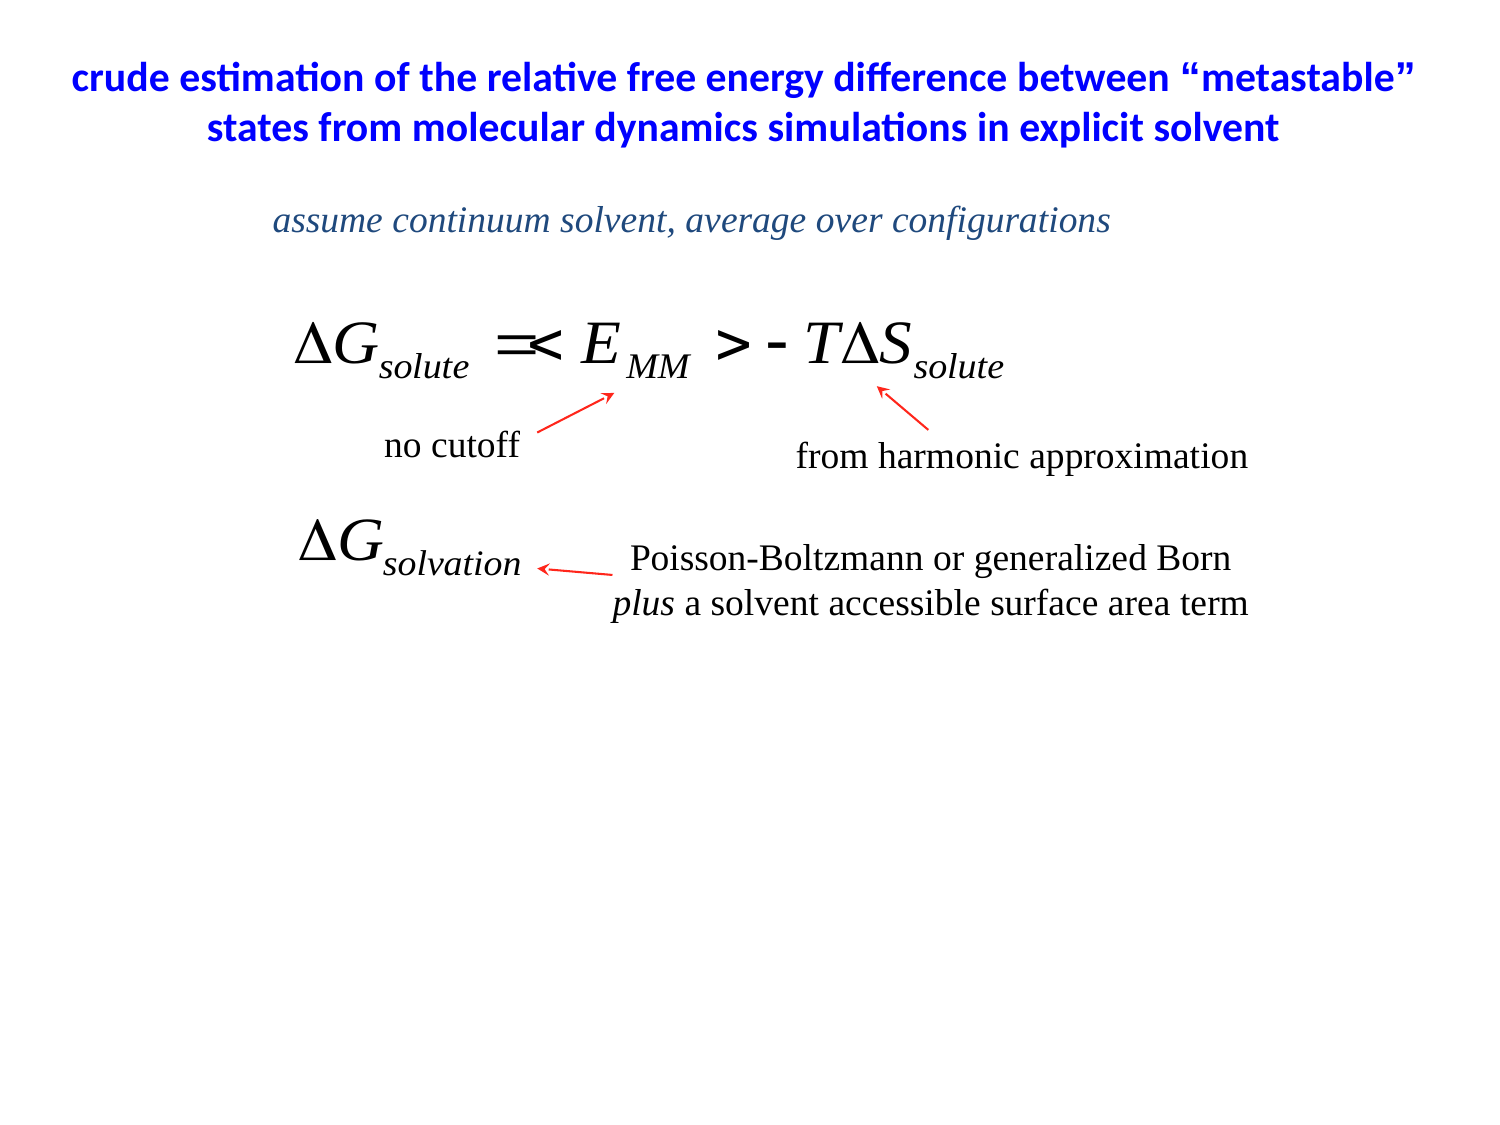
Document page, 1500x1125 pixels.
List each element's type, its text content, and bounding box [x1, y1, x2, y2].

title crude estimation of the relative free energy difference between “metastable” states from molecular dynamics simulations in explicit solvent [50, 37, 1438, 163]
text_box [282, 306, 1017, 390]
text_box [606, 397, 612, 405]
text_box no cutoff [369, 412, 536, 473]
text_box Poisson-Boltzmann or generalized Born plus a solvent accessible surface area term [587, 524, 1275, 631]
text_box assume continuum solvent, average over configurations [256, 187, 1128, 248]
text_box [286, 503, 537, 587]
text_box from harmonic approximation [780, 423, 1264, 484]
text_box [541, 563, 551, 576]
